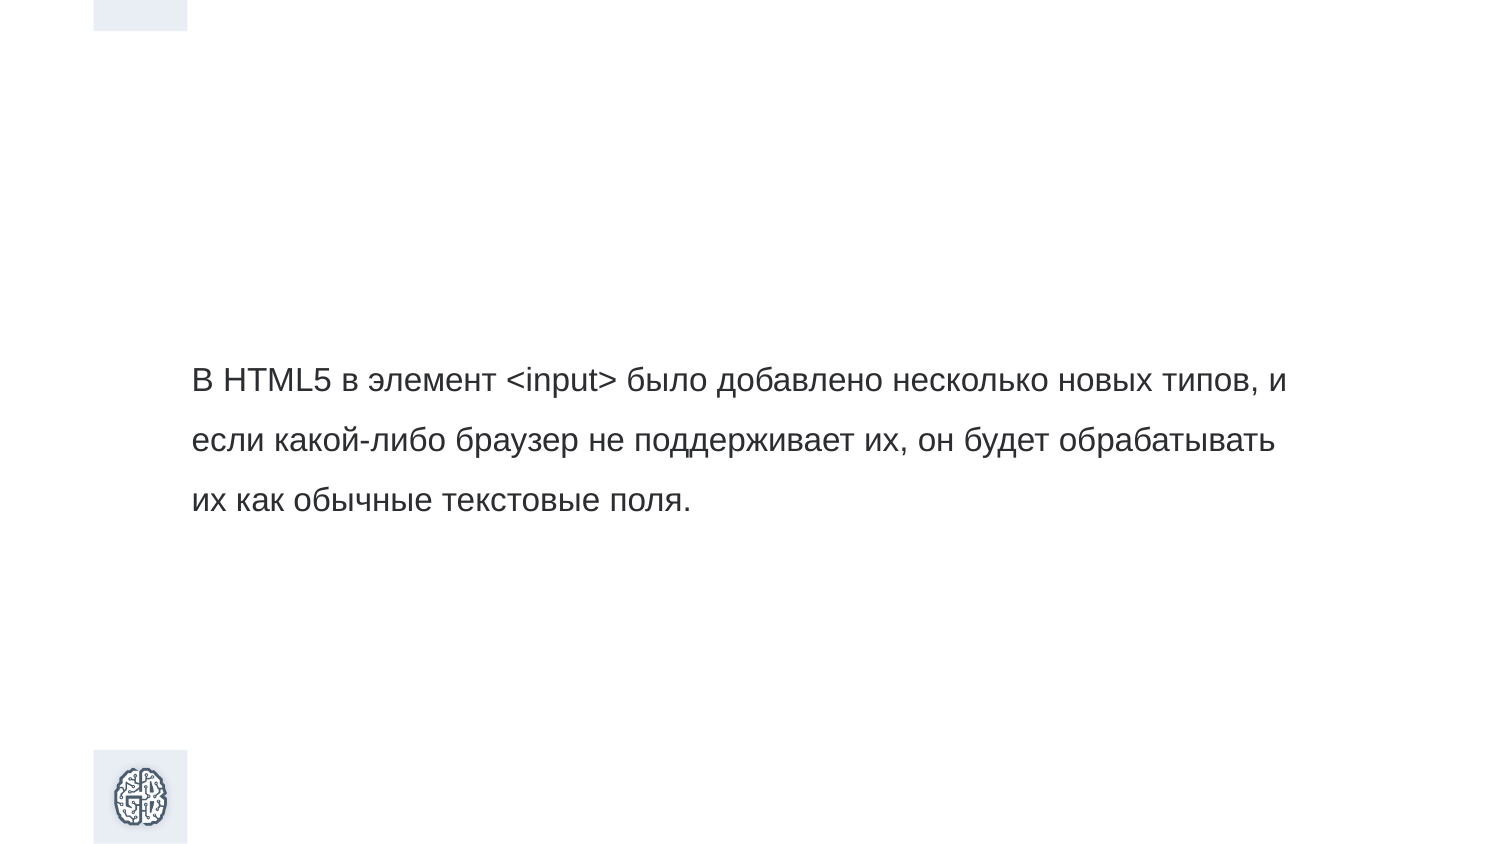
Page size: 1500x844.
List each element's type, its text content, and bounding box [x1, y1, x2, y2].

picture [106, 760, 175, 834]
list В HTML5 в элемент <input> было добавлено несколько новых типов, и если какой-либо браузер не поддерживает их, он будет обрабатывать их как обычные текстовые поля. [187, 334, 1313, 516]
